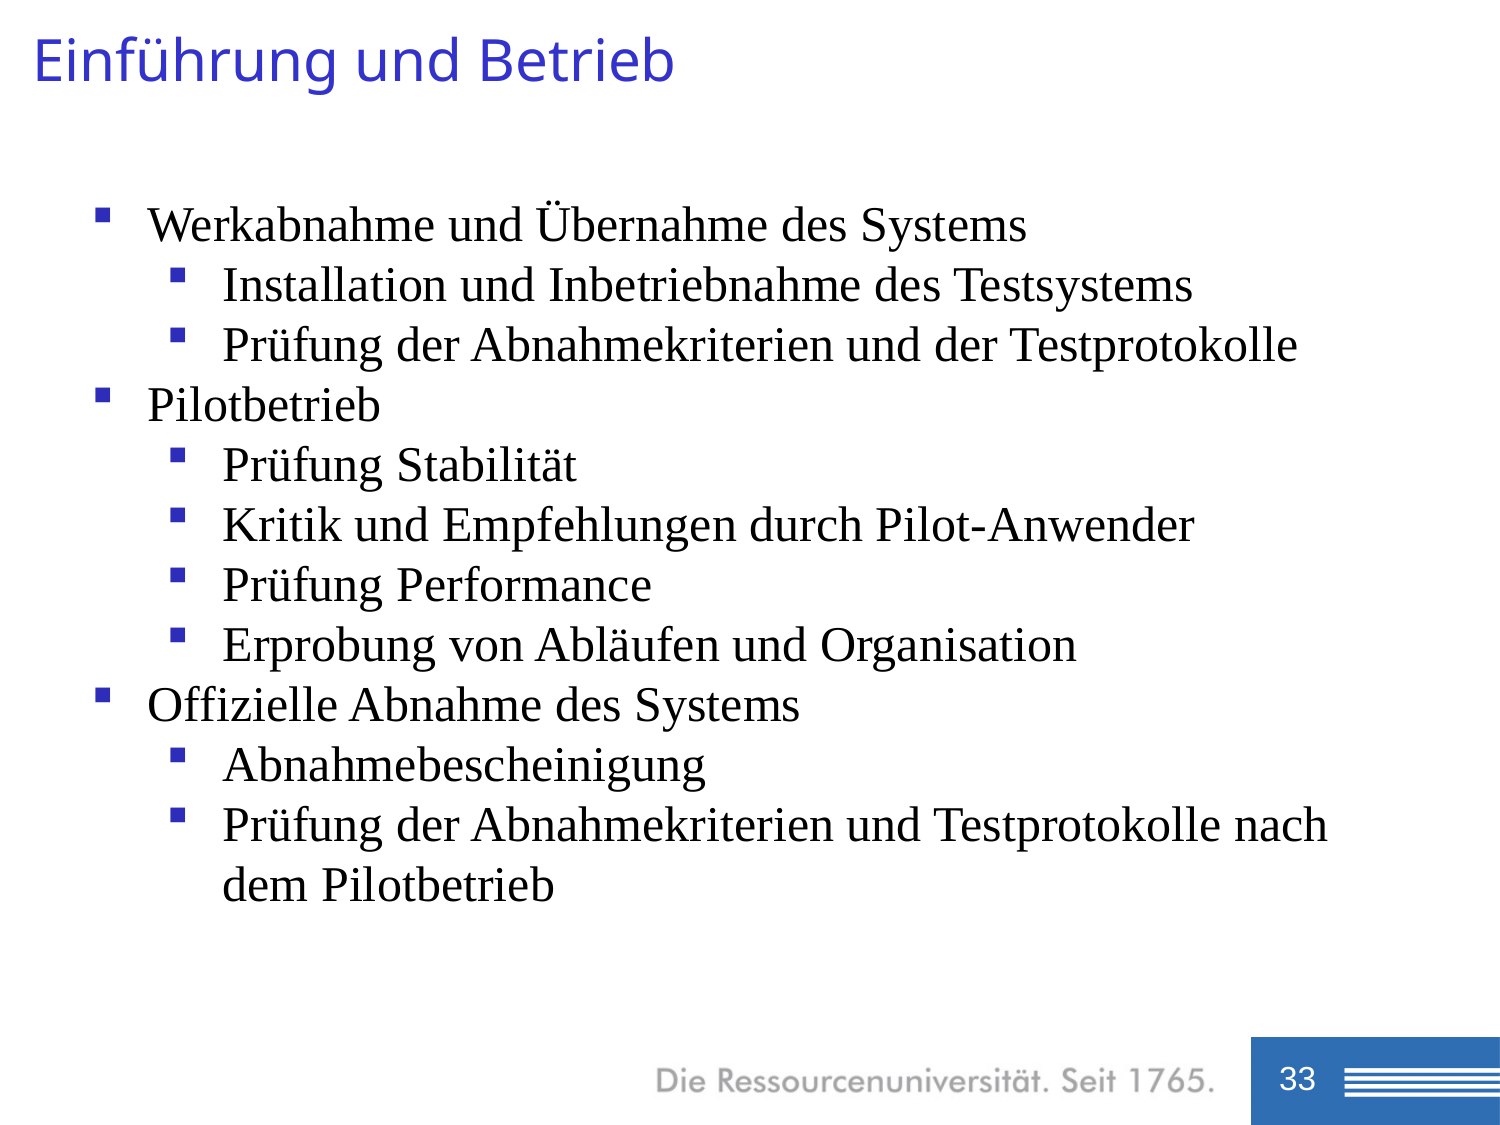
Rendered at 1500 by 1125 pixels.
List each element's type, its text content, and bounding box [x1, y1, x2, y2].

picture [1251, 1037, 1500, 1125]
text_box Einführung und Betrieb [17, 16, 1329, 101]
picture [643, 1054, 856, 1106]
footer 33 [856, 1050, 1332, 1125]
text_box Werkabnahme und Übernahme des Systems Installation und Inbetriebnahme des Testsystems Prüfung der Abnahmekriterien und der Testprotokolle Pilotbetrieb Prüfung Stabilität Kritik und Empfehlungen durch Pilot-Anwender Prüfung Performance Erprobung von Abläufen und Organisation Offizielle Abnahme des Systems Abnahmebescheinigung Prüfung der Abnahmekriterien und Testprotokolle nach dem Pilotbetrieb [76, 184, 1436, 920]
